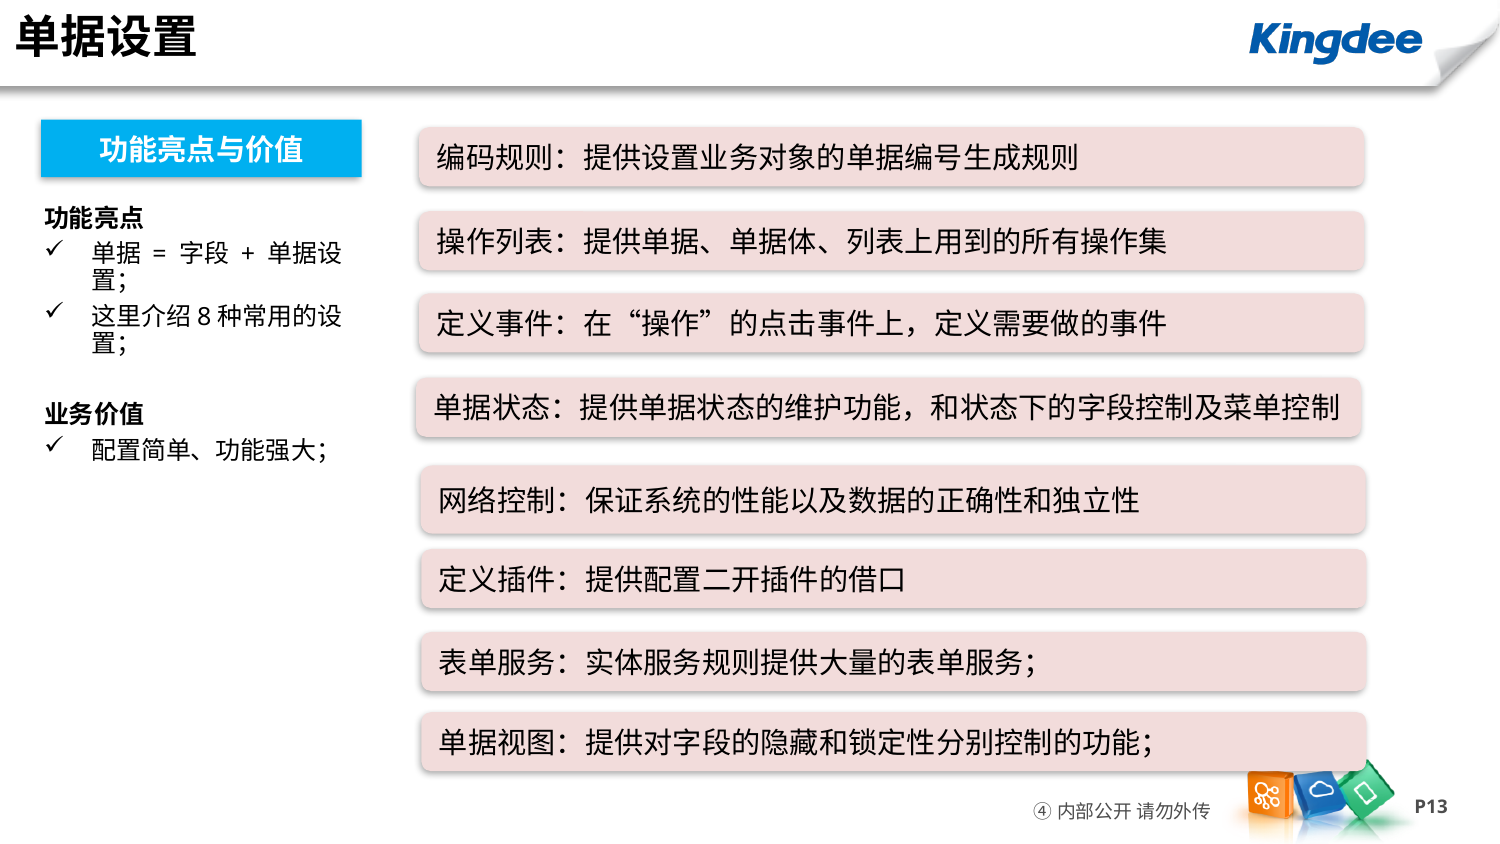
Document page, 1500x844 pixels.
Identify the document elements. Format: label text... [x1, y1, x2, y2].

text_box 网络控制：保证系统的性能以及数据的正确性和独立性 [419, 464, 1367, 535]
text_box 单据设置 [0, 0, 1099, 95]
picture [1222, 754, 1425, 844]
text_box 操作列表：提供单据、单据体、列表上用到的所有操作集 [418, 210, 1365, 272]
text_box 单据视图：提供对字段的隐藏和锁定性分别控制的功能； [420, 711, 1368, 772]
text_box 编码规则：提供设置业务对象的单据编号生成规则 [418, 126, 1365, 188]
picture [1099, 0, 1500, 86]
text_box 功能亮点与价值 [40, 119, 362, 178]
text_box 功能亮点 单据 = 字段 + 单据设置； 这里介绍8种常用的设置； 业务价值 配置简单、功能强大； [29, 198, 361, 473]
text_box 定义事件：在“操作”的点击事件上，定义需要做的事件 [418, 292, 1365, 354]
text_box 单据状态：提供单据状态的维护功能，和状态下的字段控制及菜单控制 [415, 376, 1362, 438]
text_box 表单服务：实体服务规则提供大量的表单服务； [420, 631, 1368, 692]
text_box 定义插件：提供配置二开插件的借口 [420, 548, 1368, 609]
